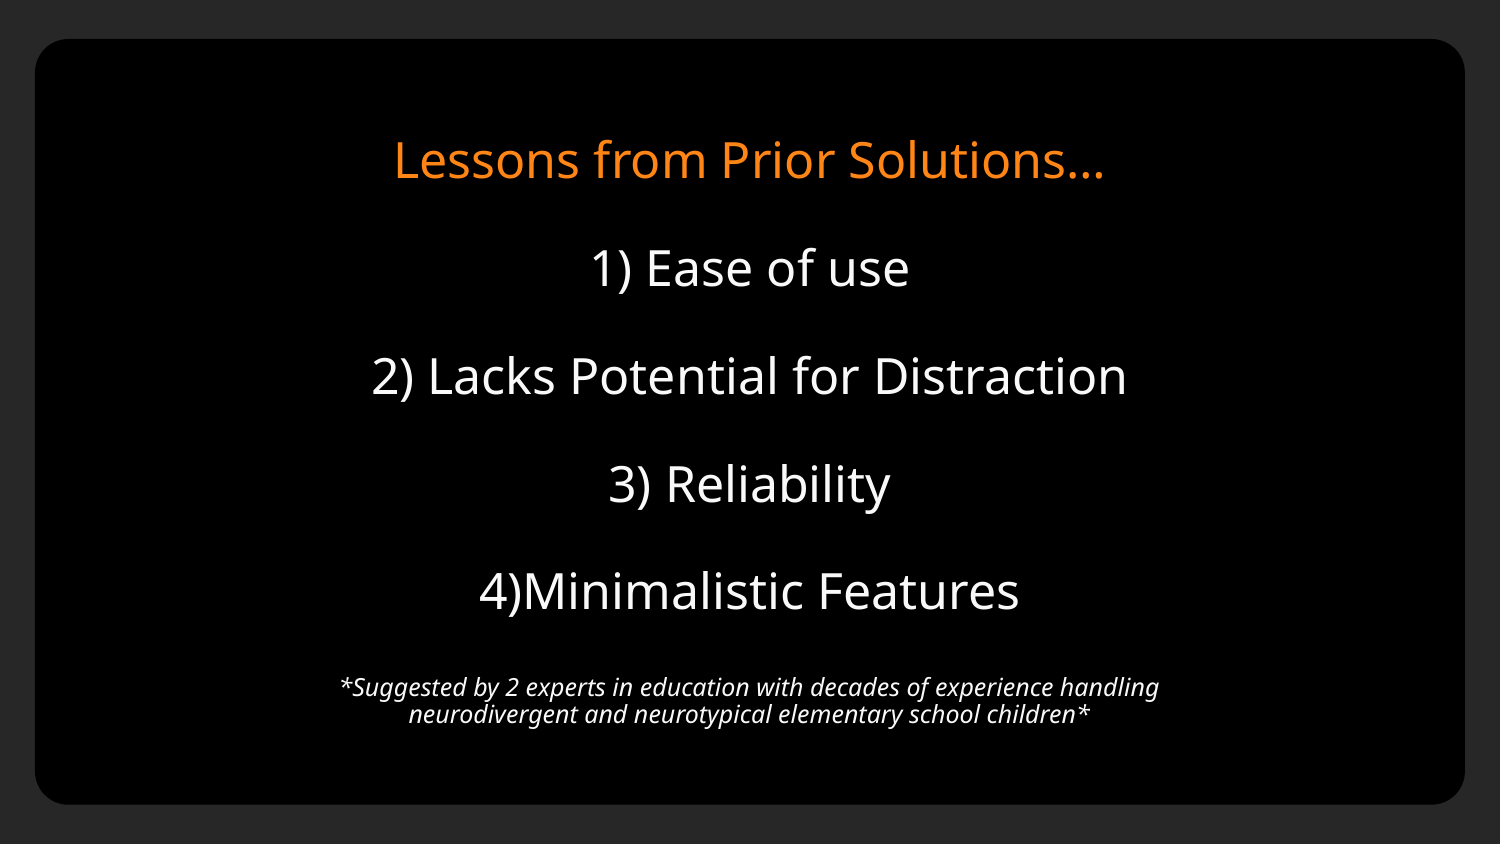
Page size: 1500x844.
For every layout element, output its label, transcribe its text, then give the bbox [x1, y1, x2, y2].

title Lessons from Prior Solutions… 1) Ease of use 2) Lacks Potential for Distraction 3) Reliability 4)Minimalistic Features *Suggested by 2 experts in education with decades of experience handling neurodivergent and neurotypical elementary school children* [310, 100, 1190, 744]
